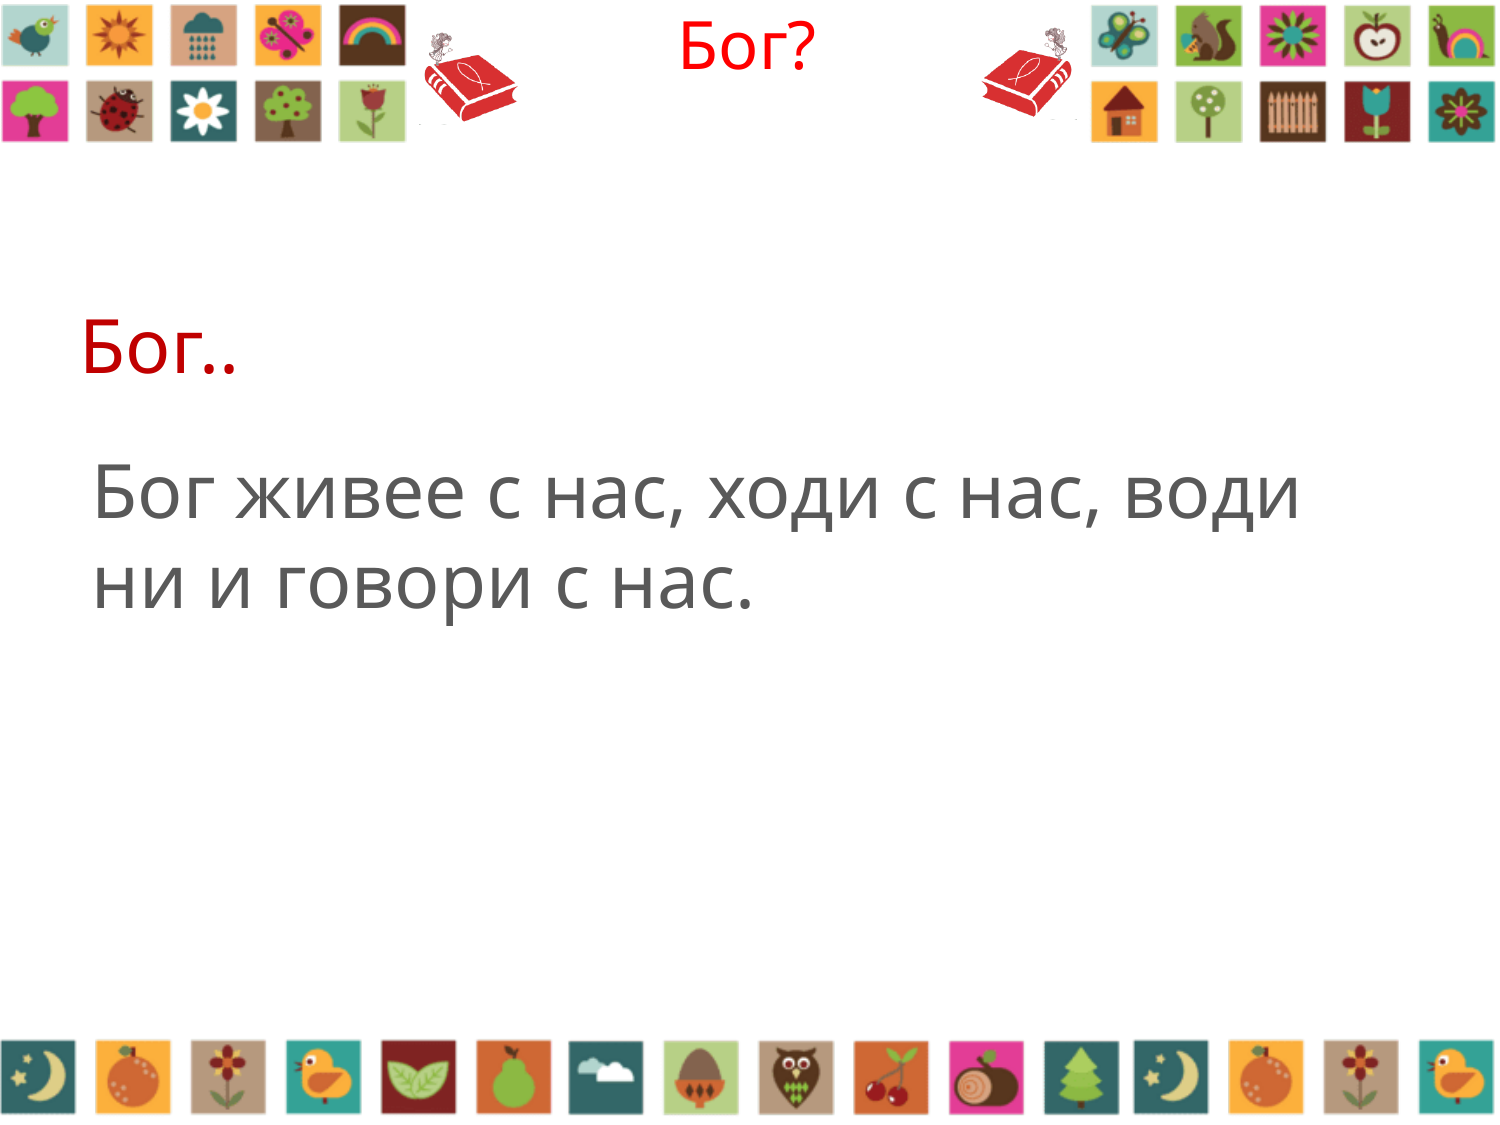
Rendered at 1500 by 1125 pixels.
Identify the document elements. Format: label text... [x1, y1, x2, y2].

text_box Бог живее с нас, ходи с нас, води ни и говори с нас. [76, 436, 1424, 632]
picture [950, 3, 1500, 150]
picture [0, 3, 550, 150]
text_box Бог? [414, 0, 1080, 91]
text_box Бог.. [64, 290, 1412, 396]
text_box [0, 1028, 1500, 1118]
